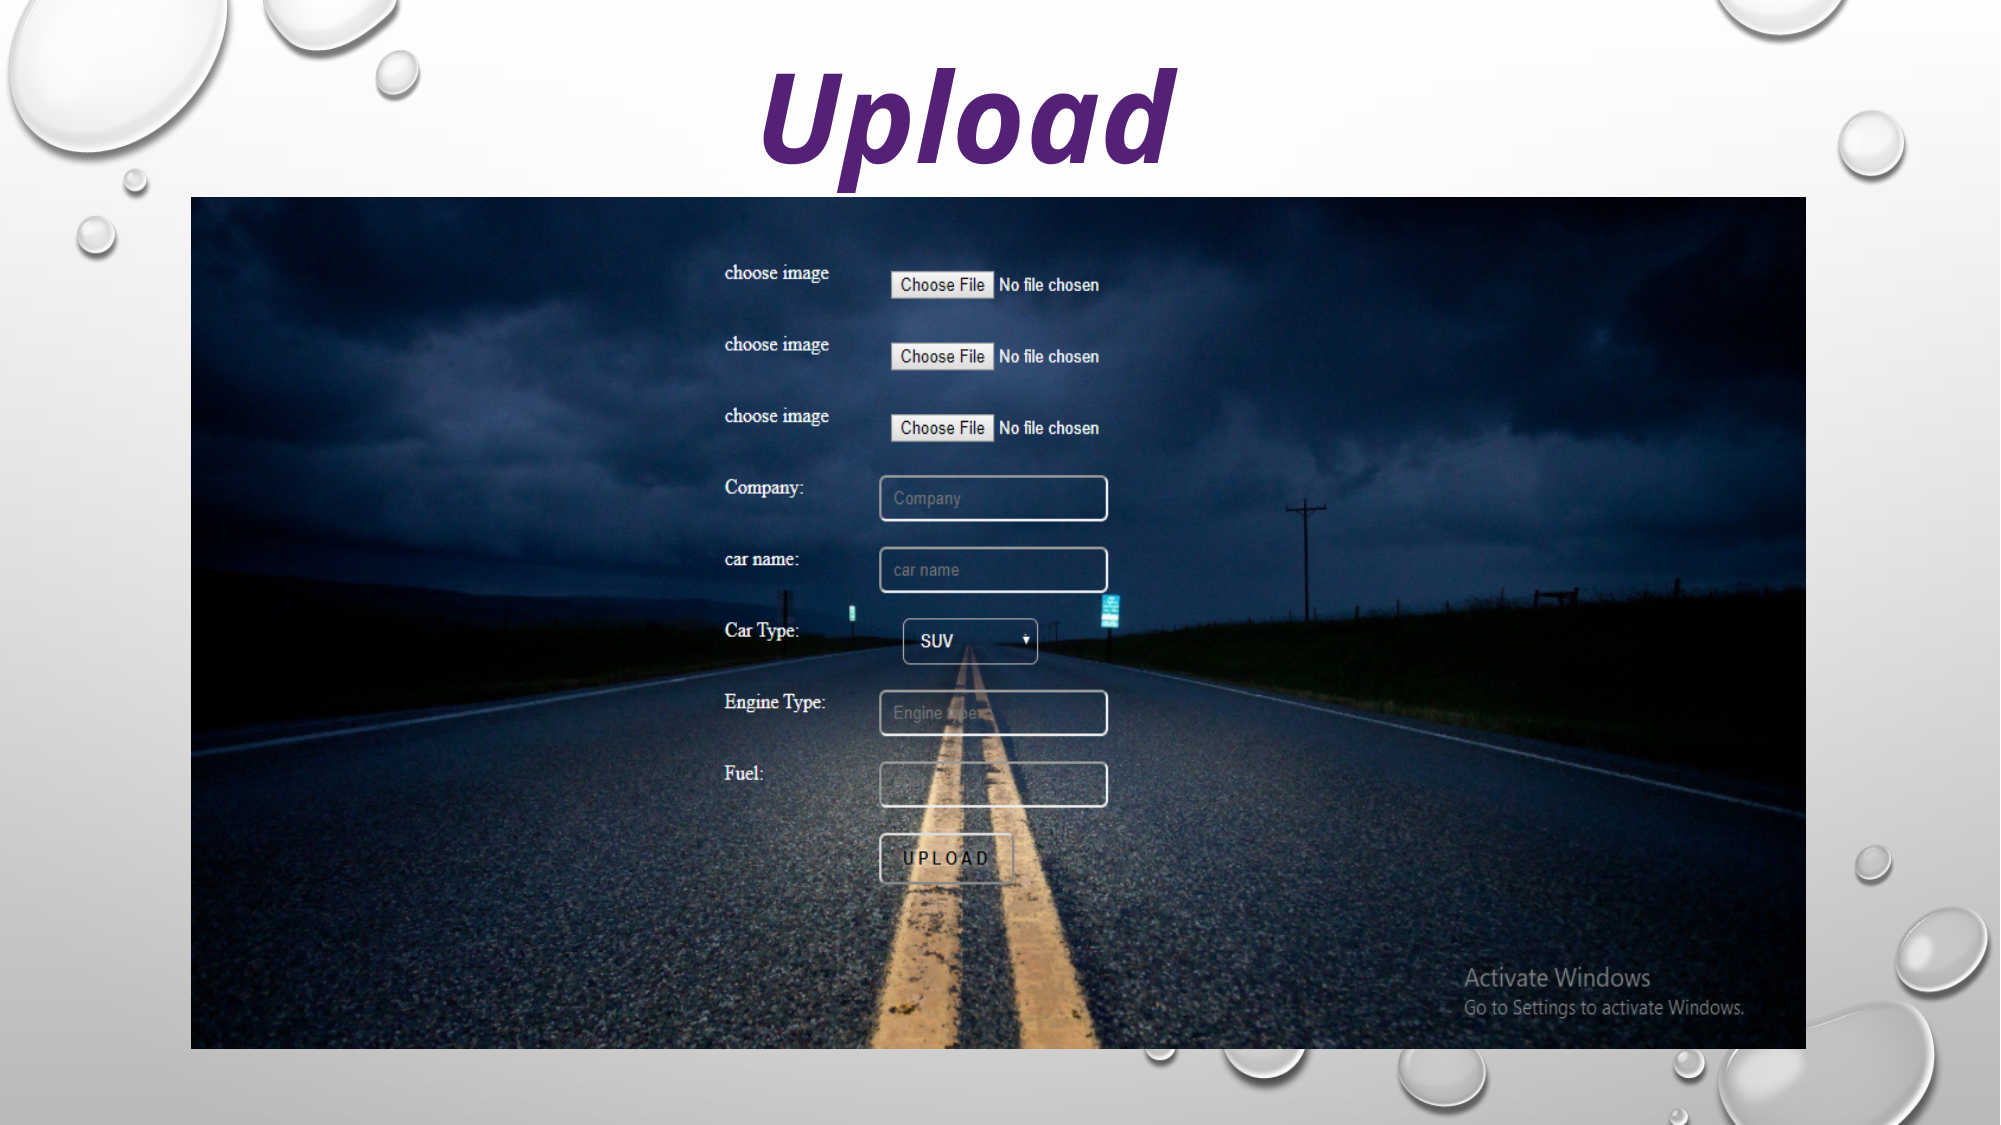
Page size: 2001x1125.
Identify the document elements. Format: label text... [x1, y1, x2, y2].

text_box Upload [739, 30, 1191, 196]
picture [0, 0, 2000, 1125]
